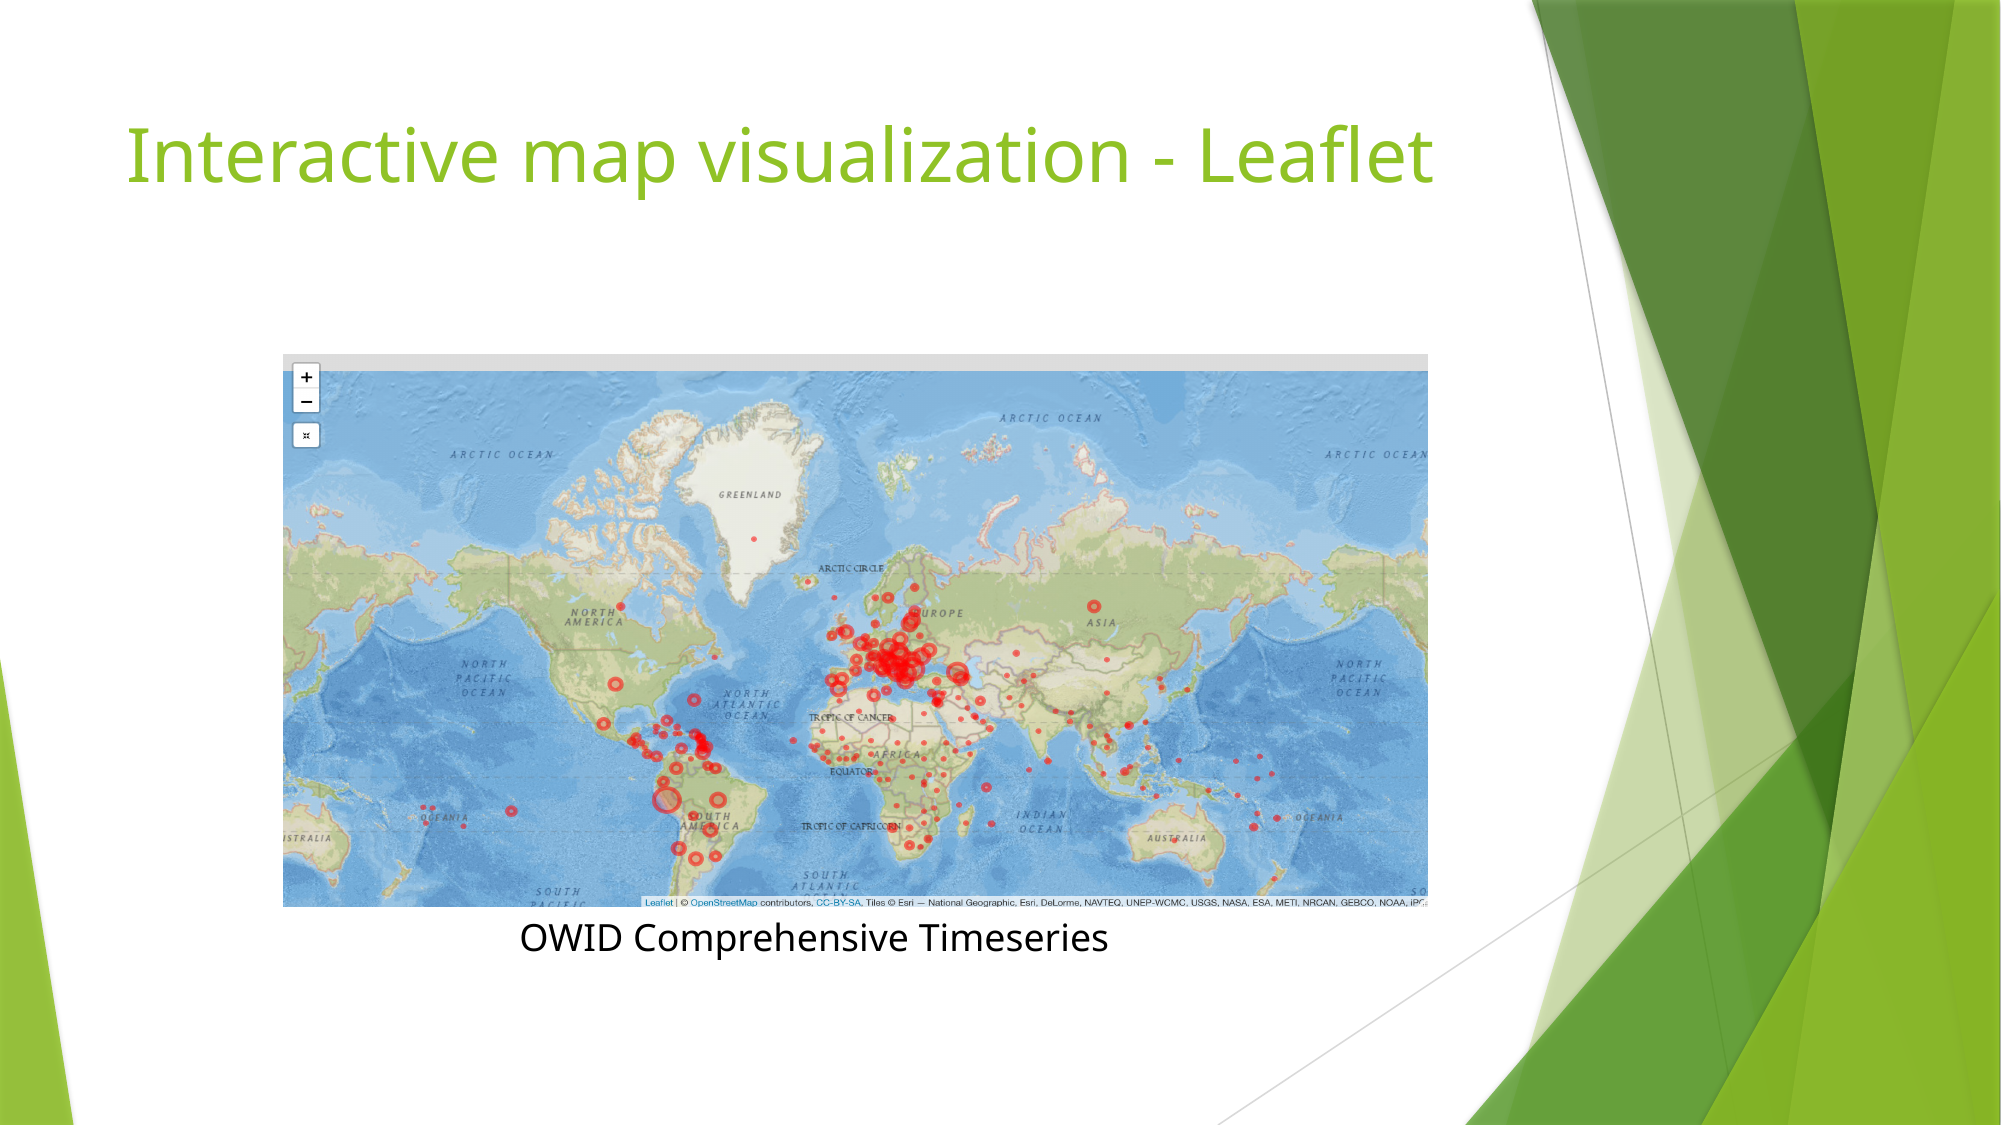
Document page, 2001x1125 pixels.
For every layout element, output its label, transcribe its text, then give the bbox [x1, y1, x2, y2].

text_box OWID Comprehensive Timeseries [110, 906, 1519, 990]
picture [282, 353, 1429, 907]
title Interactive map visualization - Leaflet [111, 99, 1522, 317]
